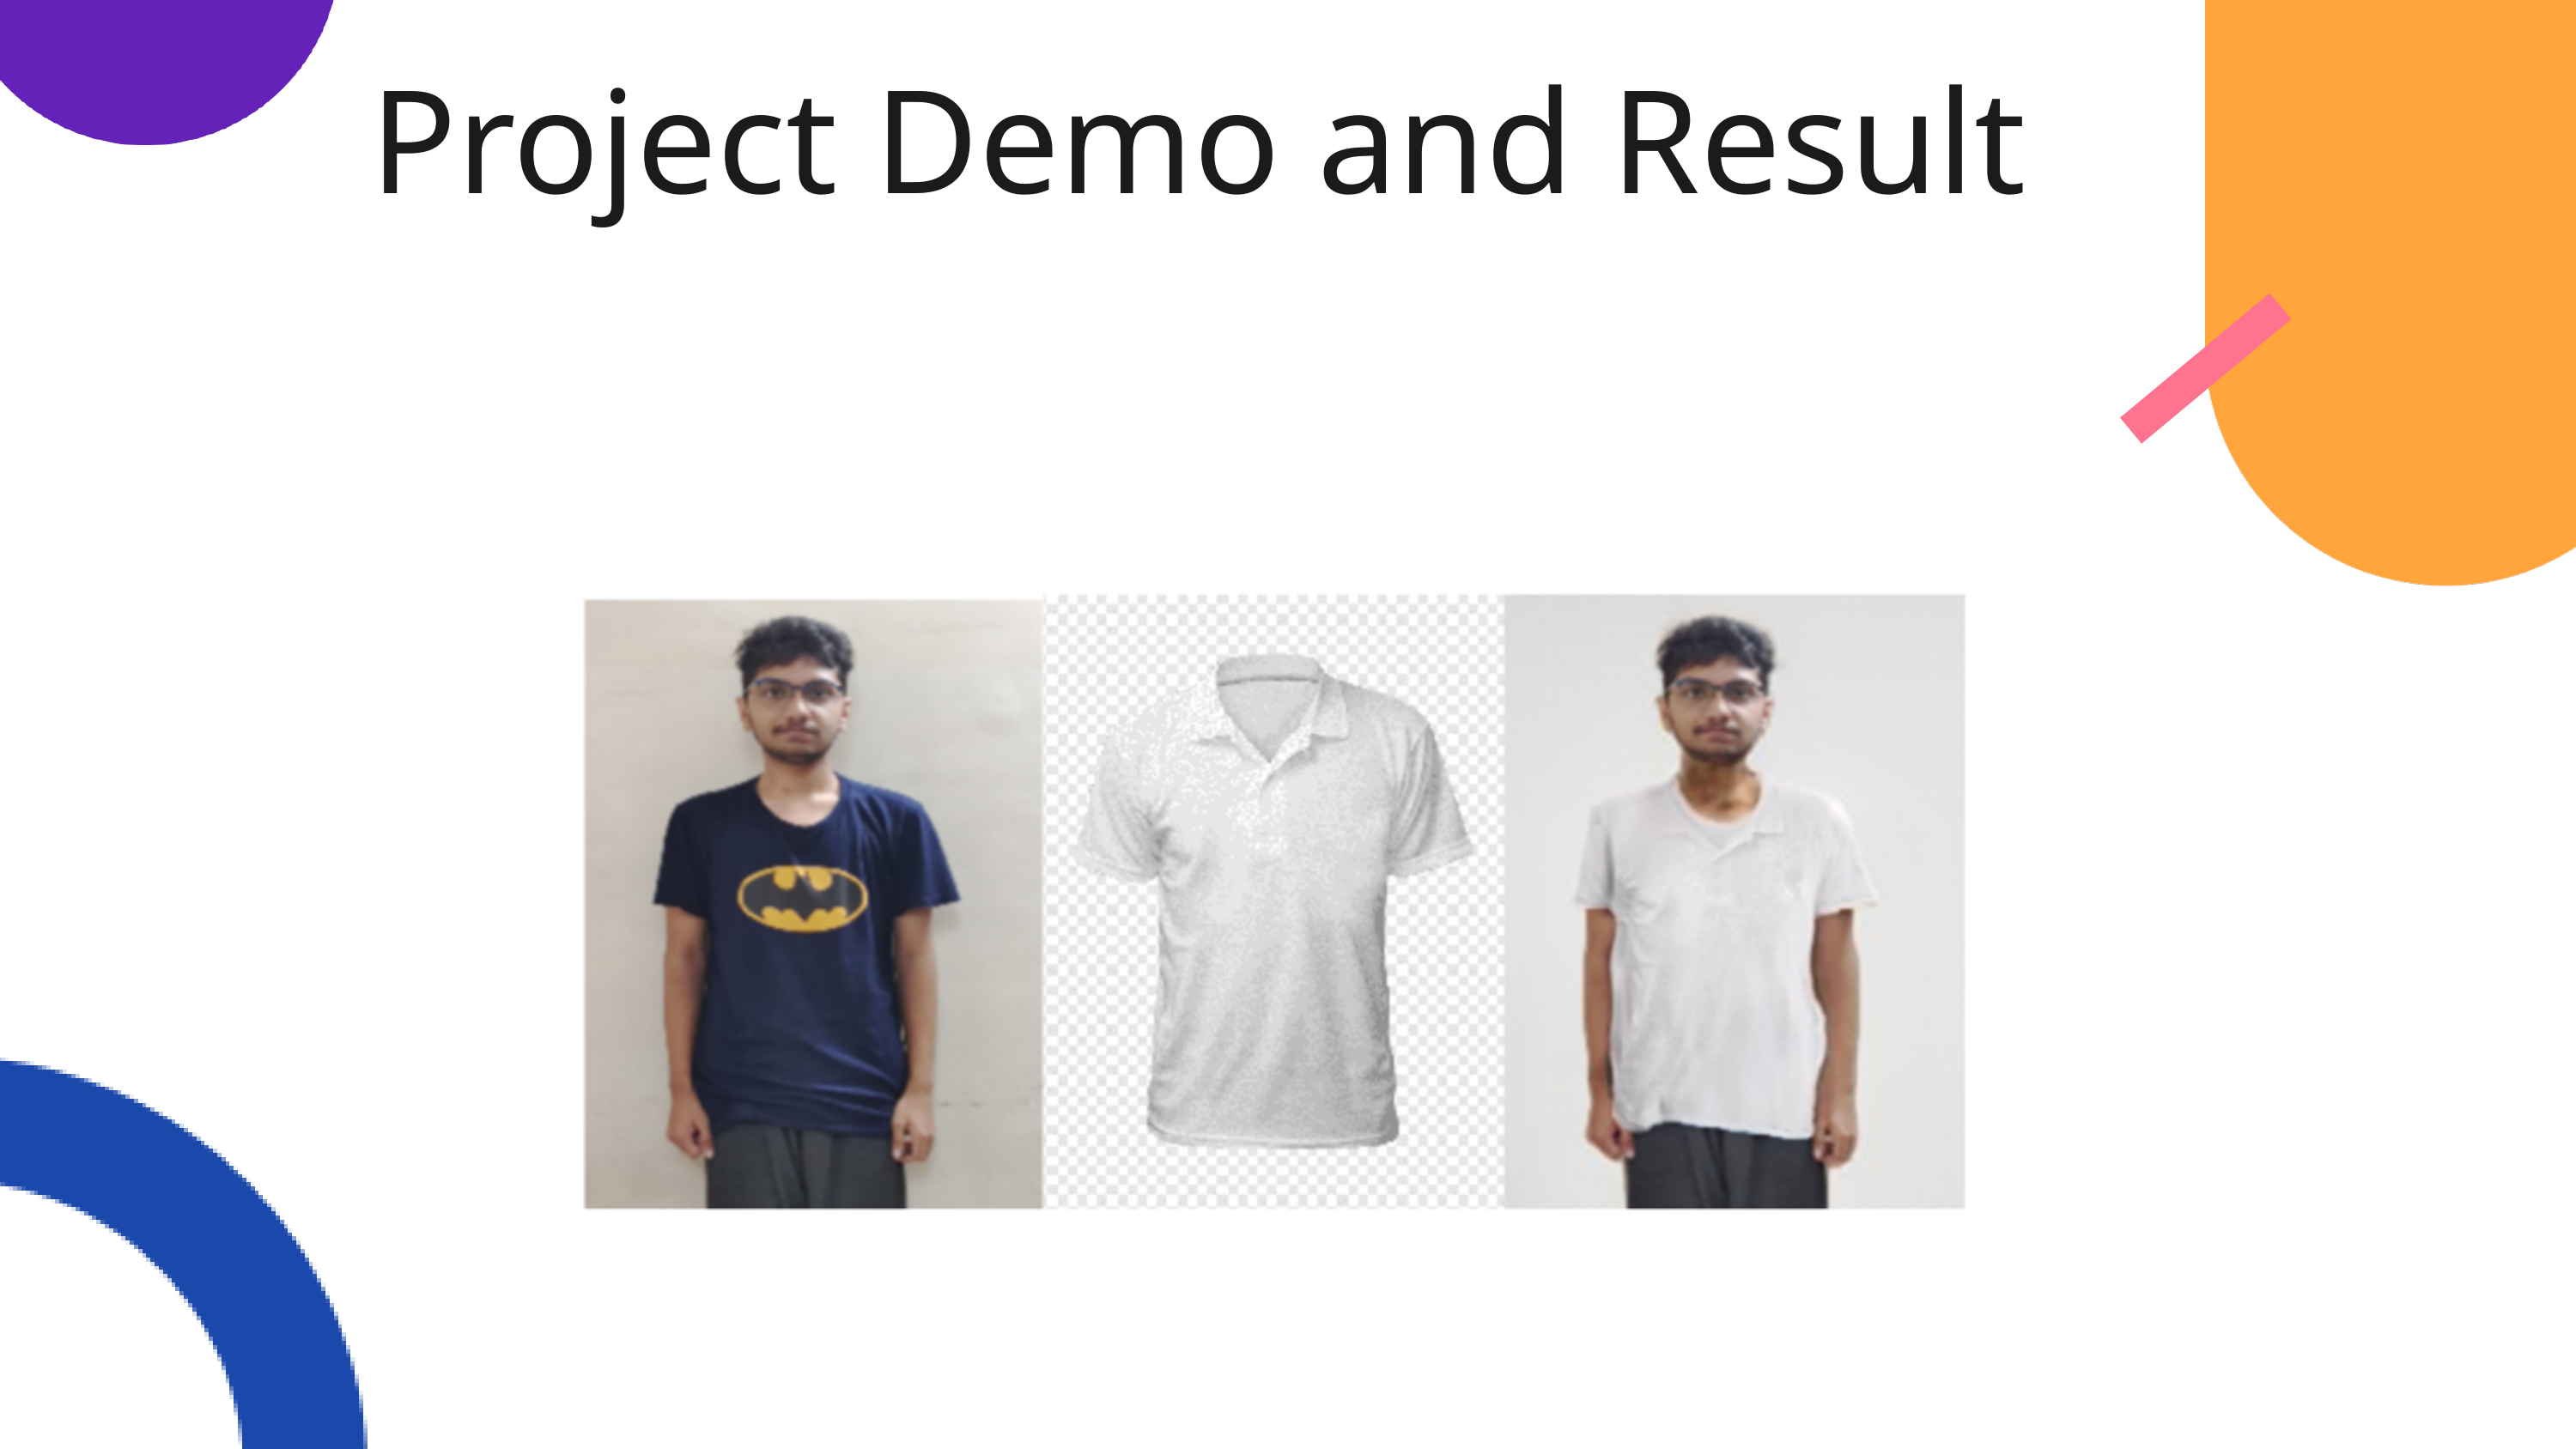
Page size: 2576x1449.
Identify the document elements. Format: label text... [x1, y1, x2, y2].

picture [455, 585, 2121, 1241]
text_box Project Demo and Result [367, 37, 2032, 222]
picture [0, 0, 339, 145]
picture [0, 1058, 368, 1449]
text_box [2120, 350, 2201, 444]
picture [2205, 0, 2576, 587]
